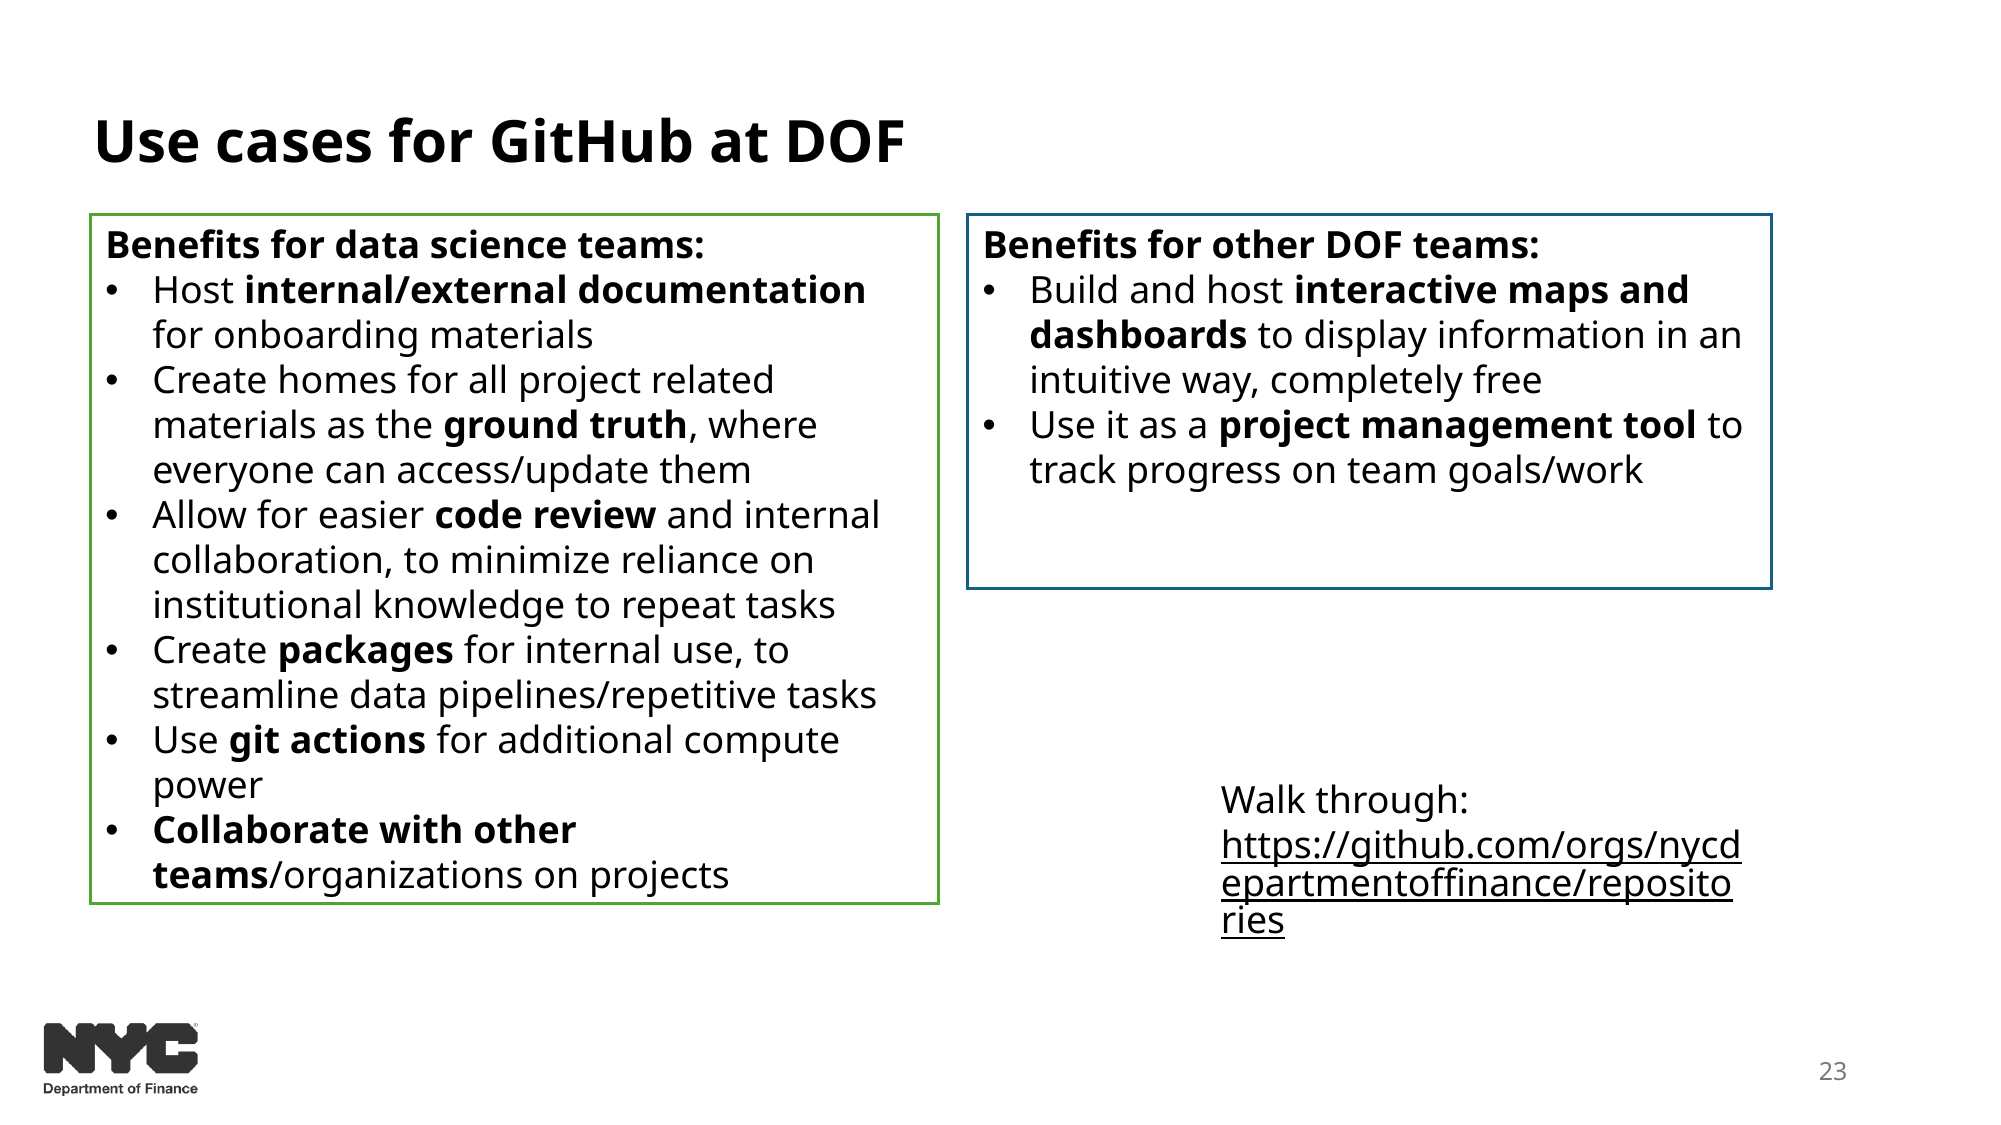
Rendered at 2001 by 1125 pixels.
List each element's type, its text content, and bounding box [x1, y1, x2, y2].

text_box Benefits for other DOF teams: Build and host interactive maps and dashboards to display information in an intuitive way, completely free Use it as a project management tool to track progress on team goals/work [966, 213, 1773, 590]
text_box Benefits for data science teams: Host internal/external documentation for onboarding materials Create homes for all project related materials as the ground truth, where everyone can access/update them Allow for easier code review and internal collaboration, to minimize reliance on institutional knowledge to repeat tasks Create packages for internal use, to streamline data pipelines/repetitive tasks Use git actions for additional compute power Collaborate with other teams/organizations on projects [89, 213, 940, 905]
text_box Use cases for GitHub at DOF [78, 96, 1895, 182]
text_box Walk through: https://github.com/orgs/nycdepartmentoffinance/repositories [1206, 768, 1763, 925]
slide_number 23 [1412, 1042, 1863, 1103]
picture [28, 1000, 222, 1114]
